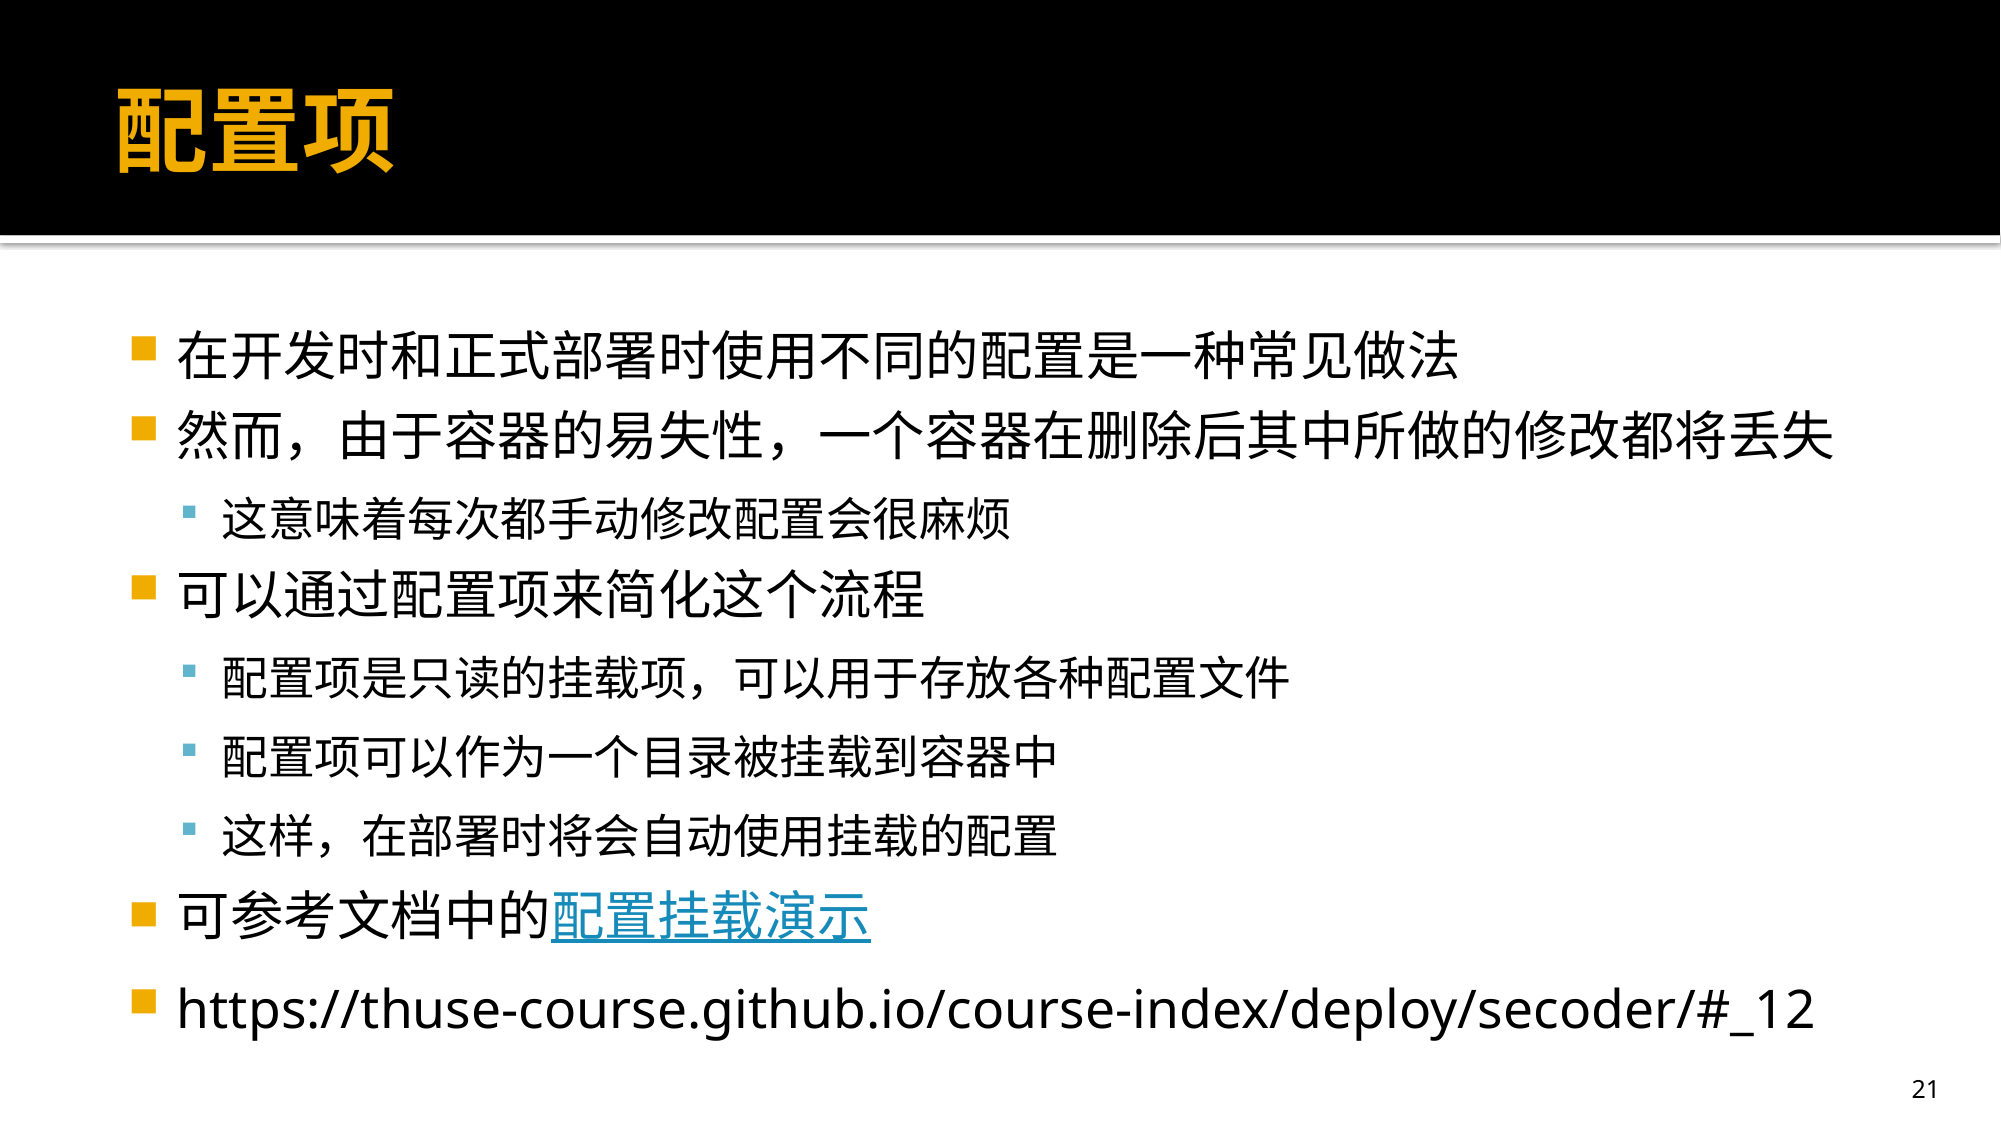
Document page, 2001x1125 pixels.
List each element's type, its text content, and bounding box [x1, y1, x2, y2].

list 在开发时和正式部署时使用不同的配置是一种常见做法 然而，由于容器的易失性，一个容器在删除后其中所做的修改都将丢失 这意味着每次都手动修改配置会很麻烦 可以通过配置项来简化这个流程 配置项是只读的挂载项，可以用于存放各种配置文件 配置项可以作为一个目录被挂载到容器中 这样，在部署时将会自动使用挂载的配置 可参考文档中的配置挂载演示 https://thuse-course.github.io/course-index/deploy/secoder/#_12 [99, 291, 1900, 1050]
title 配置项 [99, 25, 1900, 231]
slide_number 21 [1794, 1062, 1955, 1108]
